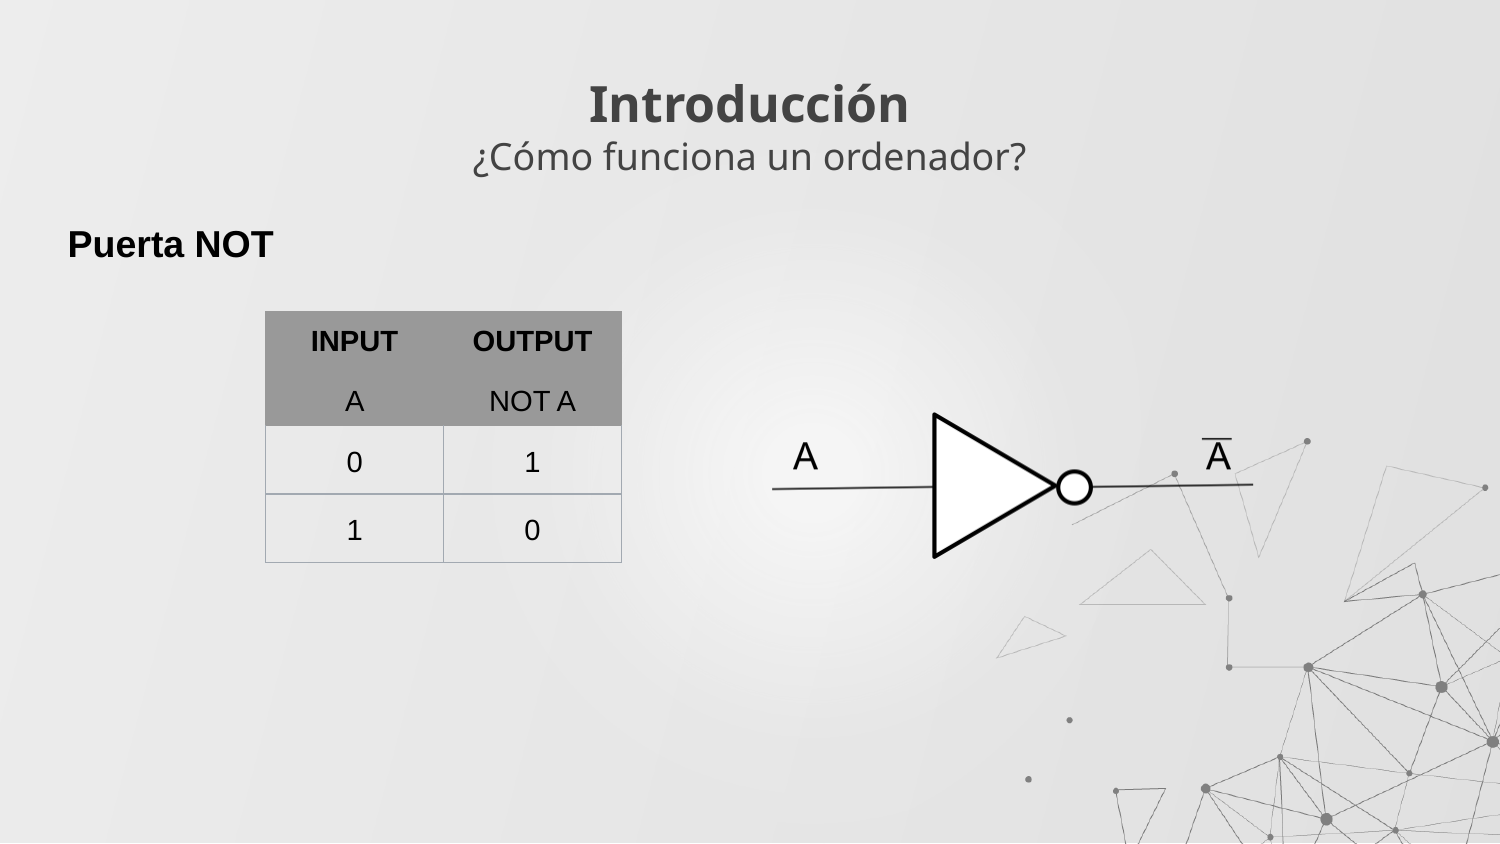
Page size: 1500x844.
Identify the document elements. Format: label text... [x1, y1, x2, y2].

text_box Puerta NOT [52, 213, 289, 308]
table_header INPUT A [266, 313, 443, 425]
picture [0, 0, 1500, 844]
table_cell 0 [266, 426, 443, 493]
table_header OUTPUT NOT A [444, 313, 621, 425]
table_cell 1 [444, 426, 621, 493]
title Introducción ¿Cómo funciona un ordenador? [322, 57, 1178, 214]
table_cell 1 [266, 495, 443, 562]
table_cell 0 [444, 495, 621, 562]
